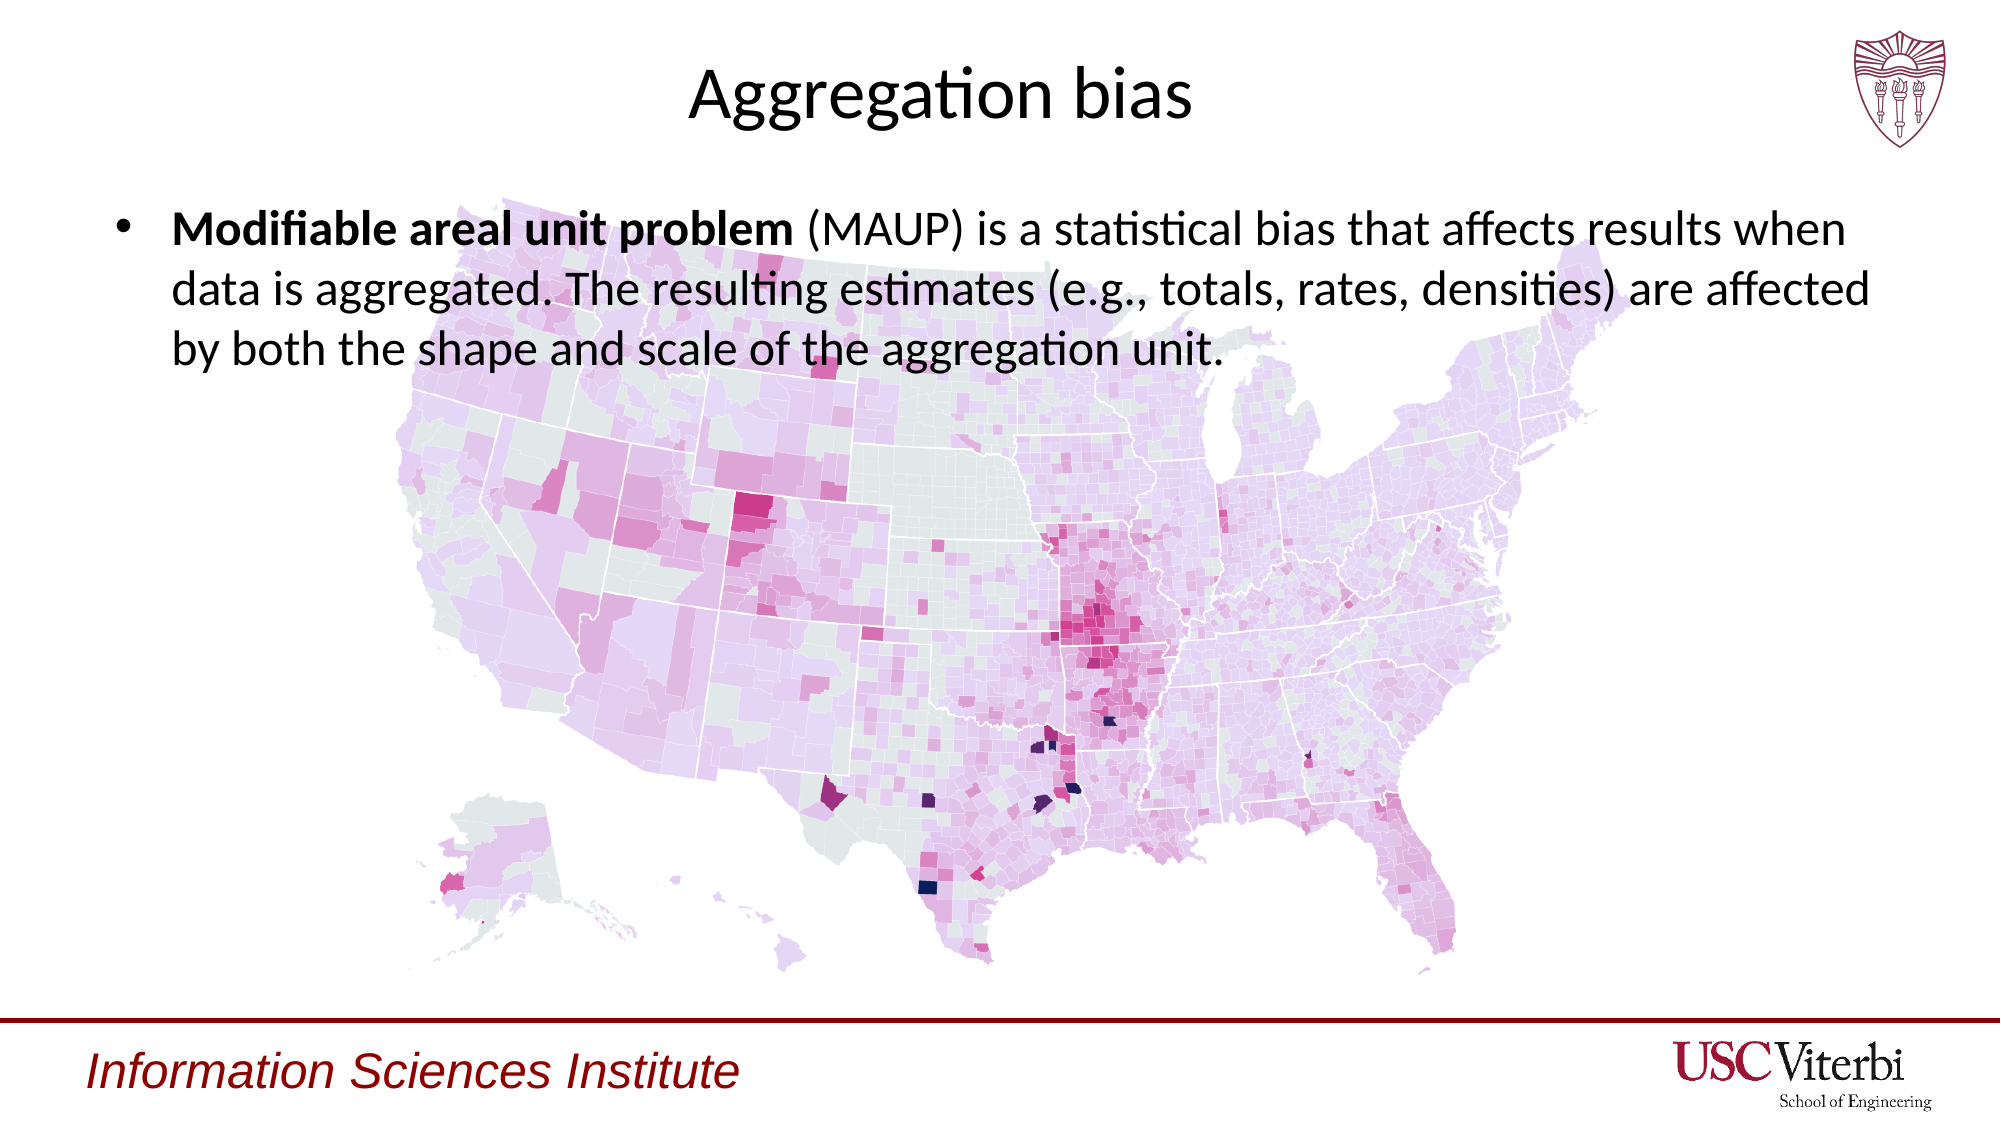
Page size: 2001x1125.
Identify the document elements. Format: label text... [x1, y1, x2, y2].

text_box Modifiable areal unit problem (MAUP) is a statistical bias that affects results when data is aggregated. The resulting estimates (e.g., totals, rates, densities) are affected by both the shape and scale of the aggregation unit. [1652, 187, 1902, 469]
picture [1824, 13, 1975, 164]
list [349, 187, 1652, 1006]
picture [1641, 1027, 1964, 1118]
text_box Modifiable areal unit problem (MAUP) is a statistical bias that affects results when data is aggregated. The resulting estimates (e.g., totals, rates, densities) are affected by both the shape and scale of the aggregation unit. [99, 187, 348, 469]
title Aggregation bias [99, 35, 1783, 141]
